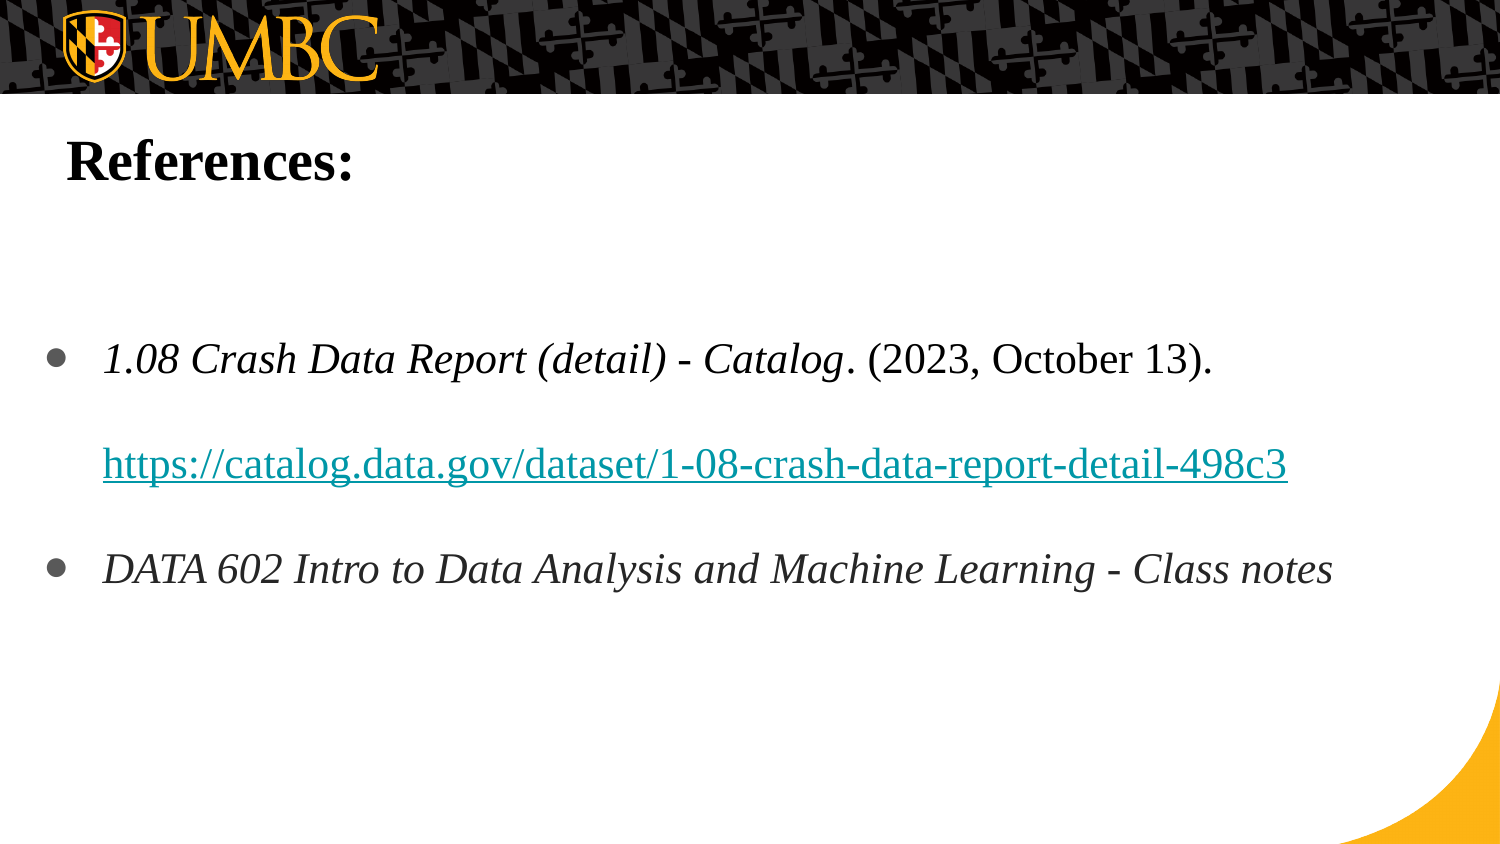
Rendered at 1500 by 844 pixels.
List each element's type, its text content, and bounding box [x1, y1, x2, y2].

picture [0, 0, 1500, 94]
picture [1338, 679, 1500, 844]
title References: [51, 106, 1449, 201]
list 1.08 Crash Data Report (detail) - Catalog. (2023, October 13). https://catalog.data.gov/dataset/1-08-crash-data-report-detail-498c3 DATA 602 Intro to Data Analysis and Machine Learning - Class notes [12, 261, 1411, 823]
